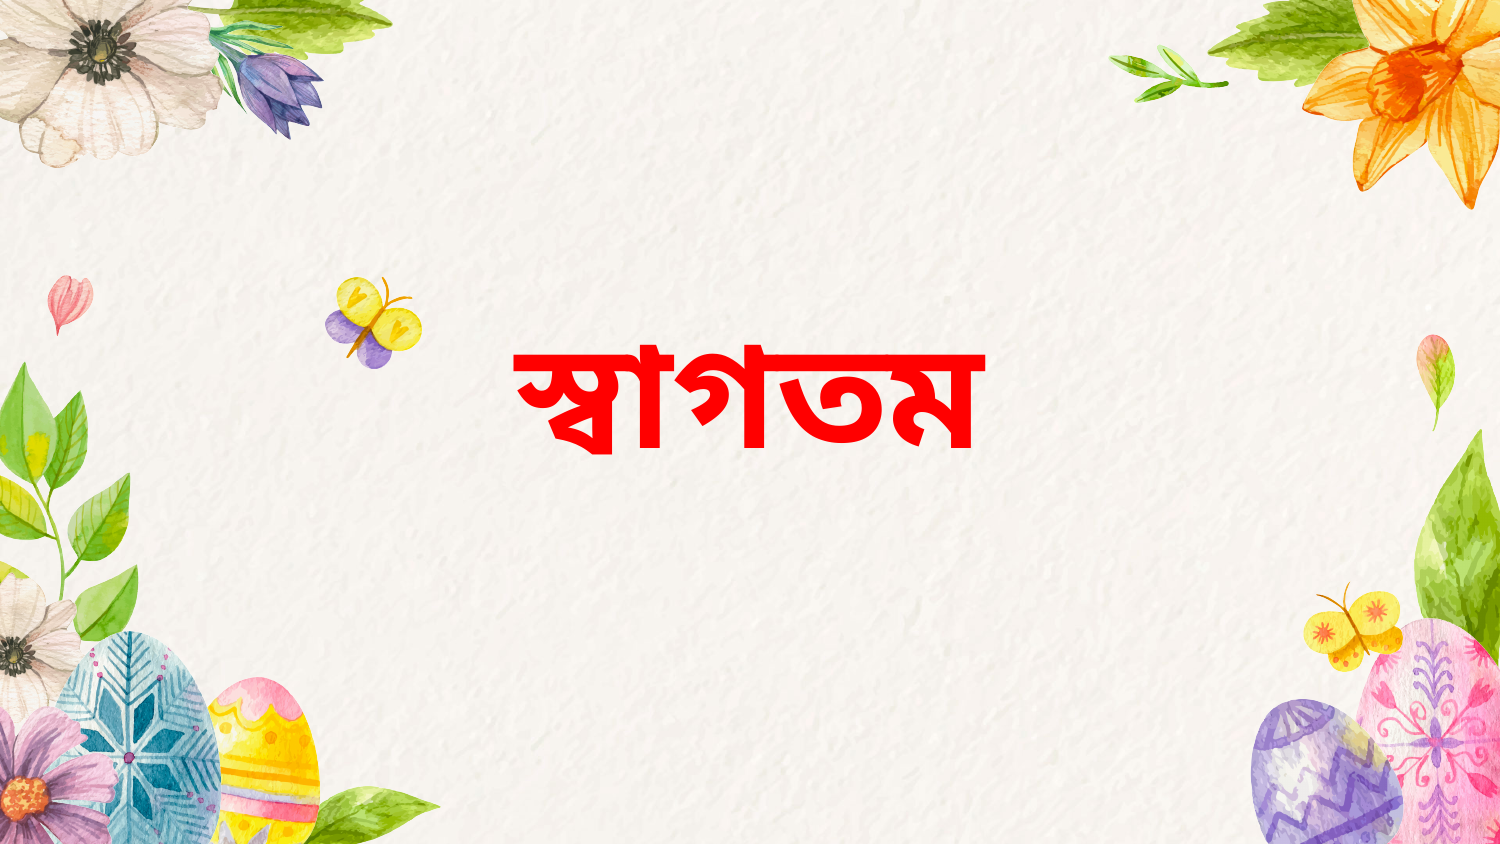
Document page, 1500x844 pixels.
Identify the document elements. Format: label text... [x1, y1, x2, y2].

picture [0, 0, 1500, 844]
text_box স্বাগতম [228, 291, 1272, 487]
